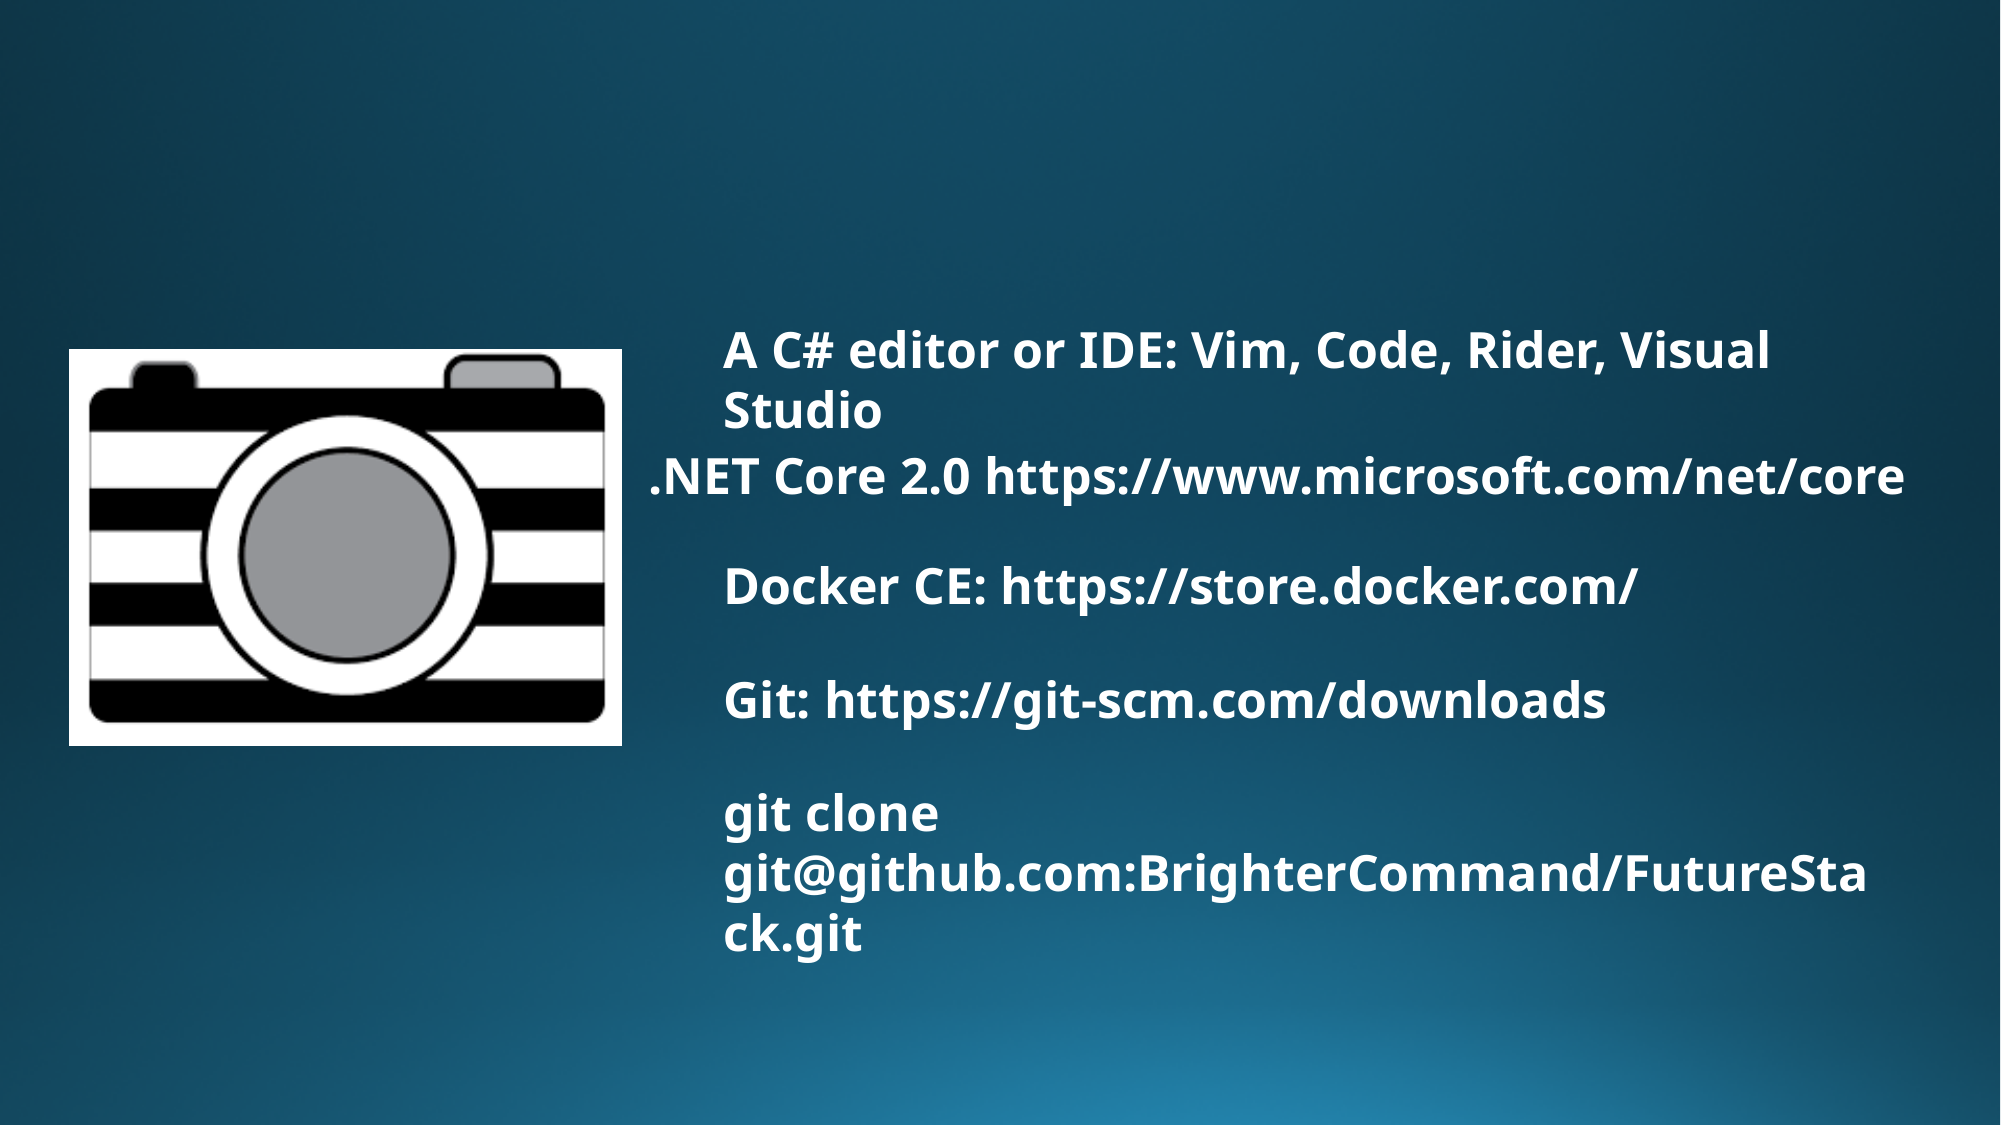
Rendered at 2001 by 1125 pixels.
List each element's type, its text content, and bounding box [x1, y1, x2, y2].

text_box A C# editor or IDE: Vim, Code, Rider, Visual Studio [709, 311, 1907, 436]
text_box git clone git@github.com:BrighterCommand/FutureStack.git [709, 774, 1907, 970]
text_box Docker CE: https://store.docker.com/ [709, 547, 1907, 622]
picture [0, 0, 2001, 1125]
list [69, 349, 622, 746]
text_box .NET Core 2.0 https://www.microsoft.com/net/core [633, 436, 1922, 512]
text_box Git: https://git-scm.com/downloads [709, 660, 1907, 736]
